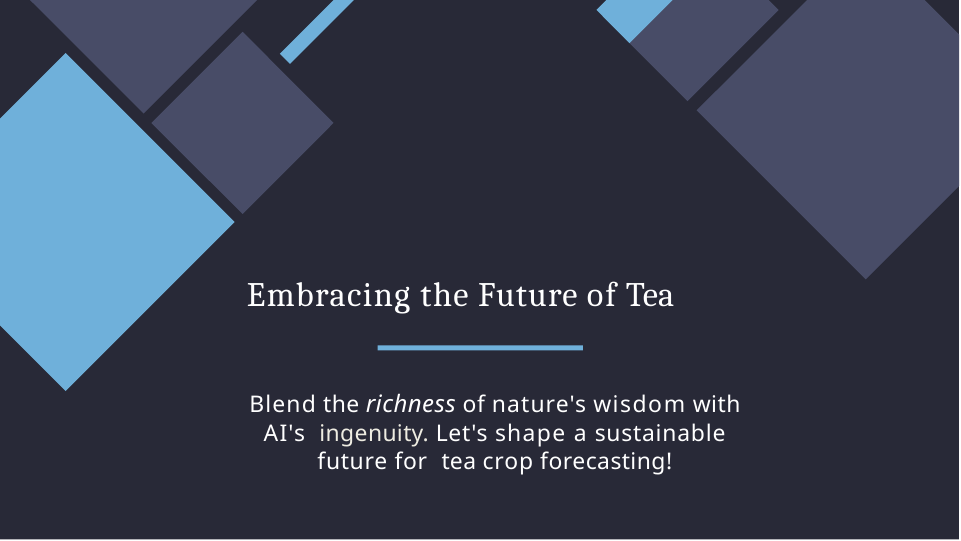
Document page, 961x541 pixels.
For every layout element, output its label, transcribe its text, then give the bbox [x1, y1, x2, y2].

text_box [377, 345, 583, 351]
title Embracing the Future of Tea [359, 270, 702, 363]
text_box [0, 0, 355, 392]
text_box Blend the richness of nature's wisdom with AI's ingenuity. Let's shape a sustainable future for tea crop forecasting! [235, 386, 755, 474]
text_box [596, 0, 779, 102]
text_box [696, 0, 960, 280]
